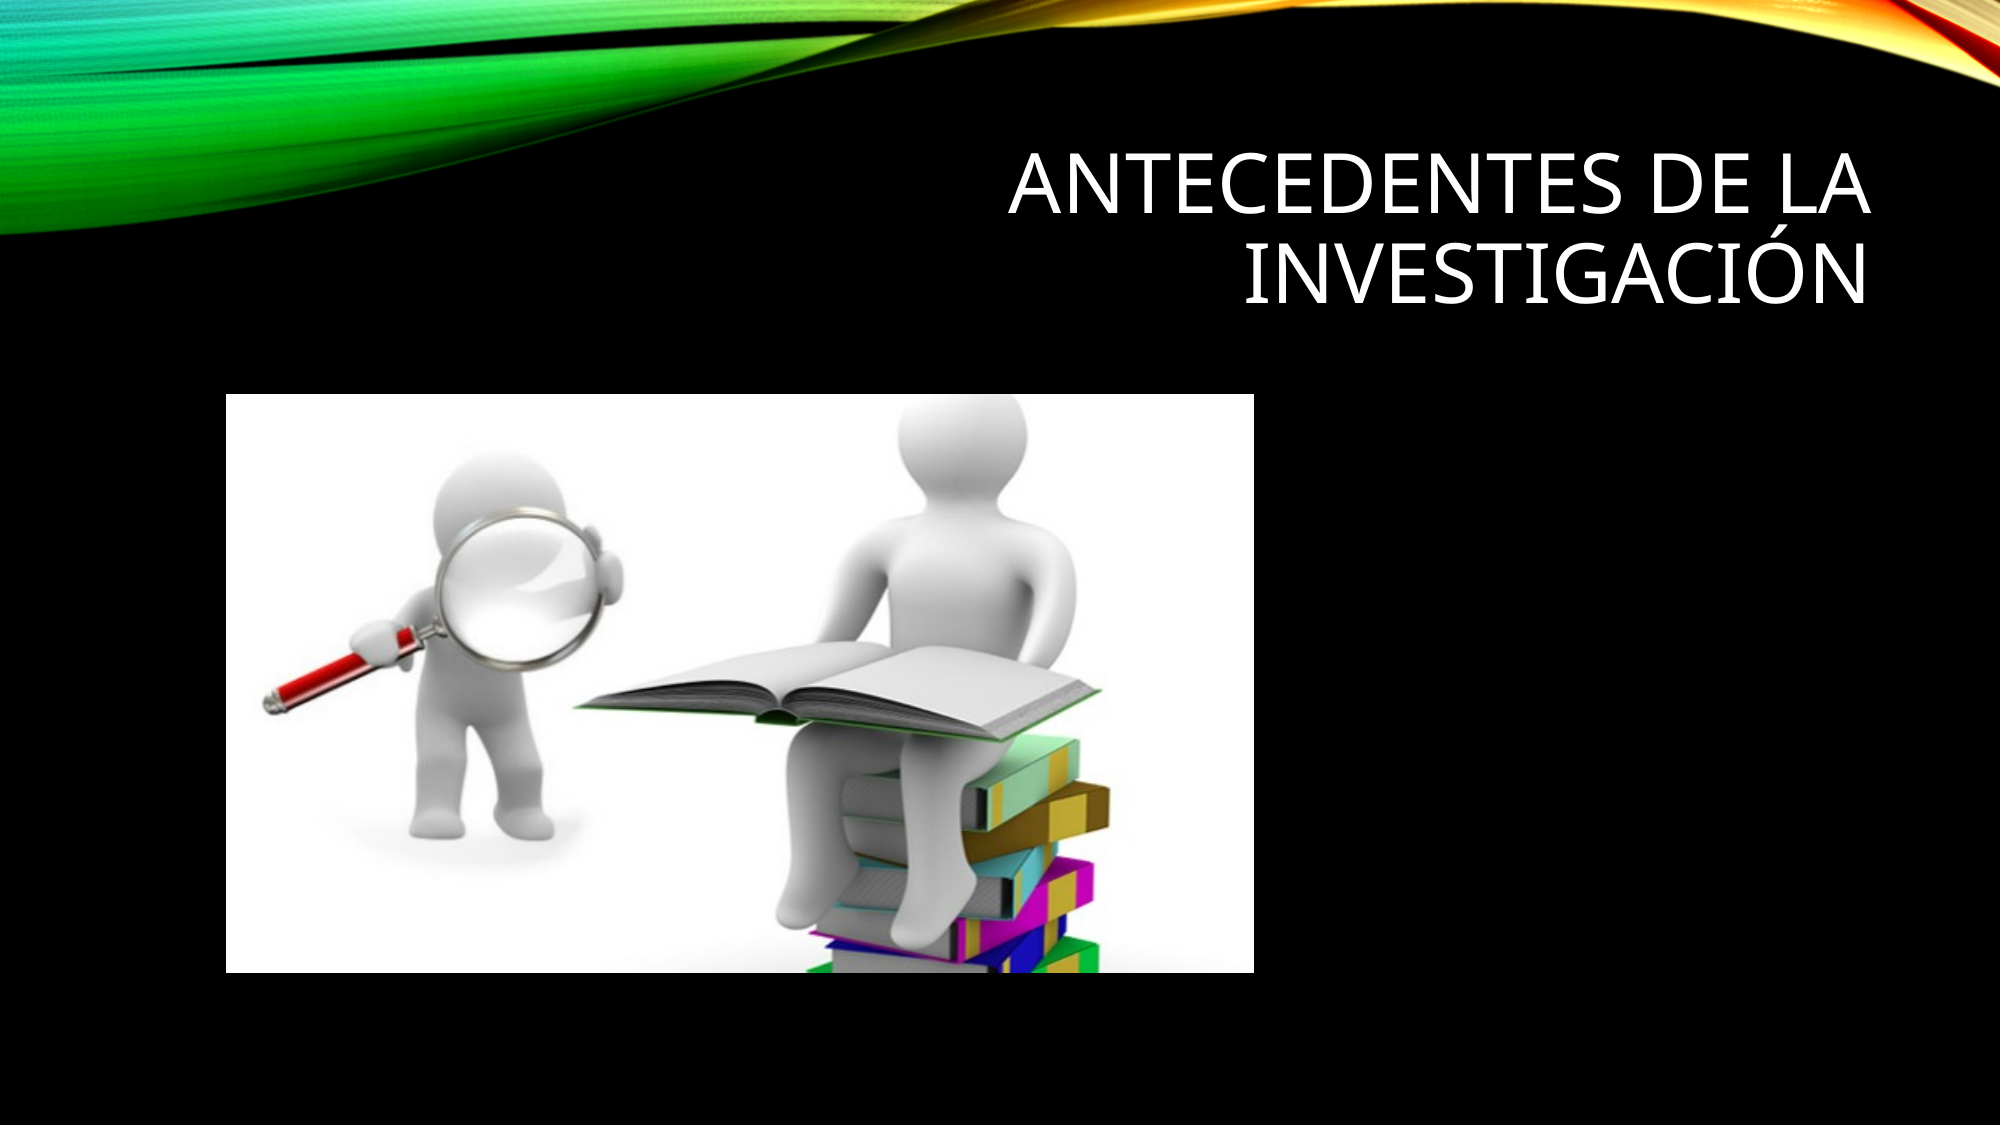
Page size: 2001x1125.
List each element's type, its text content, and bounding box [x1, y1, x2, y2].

title Antecedentes de la investigación [474, 125, 1888, 338]
picture [225, 394, 1255, 973]
picture [0, 0, 2000, 237]
